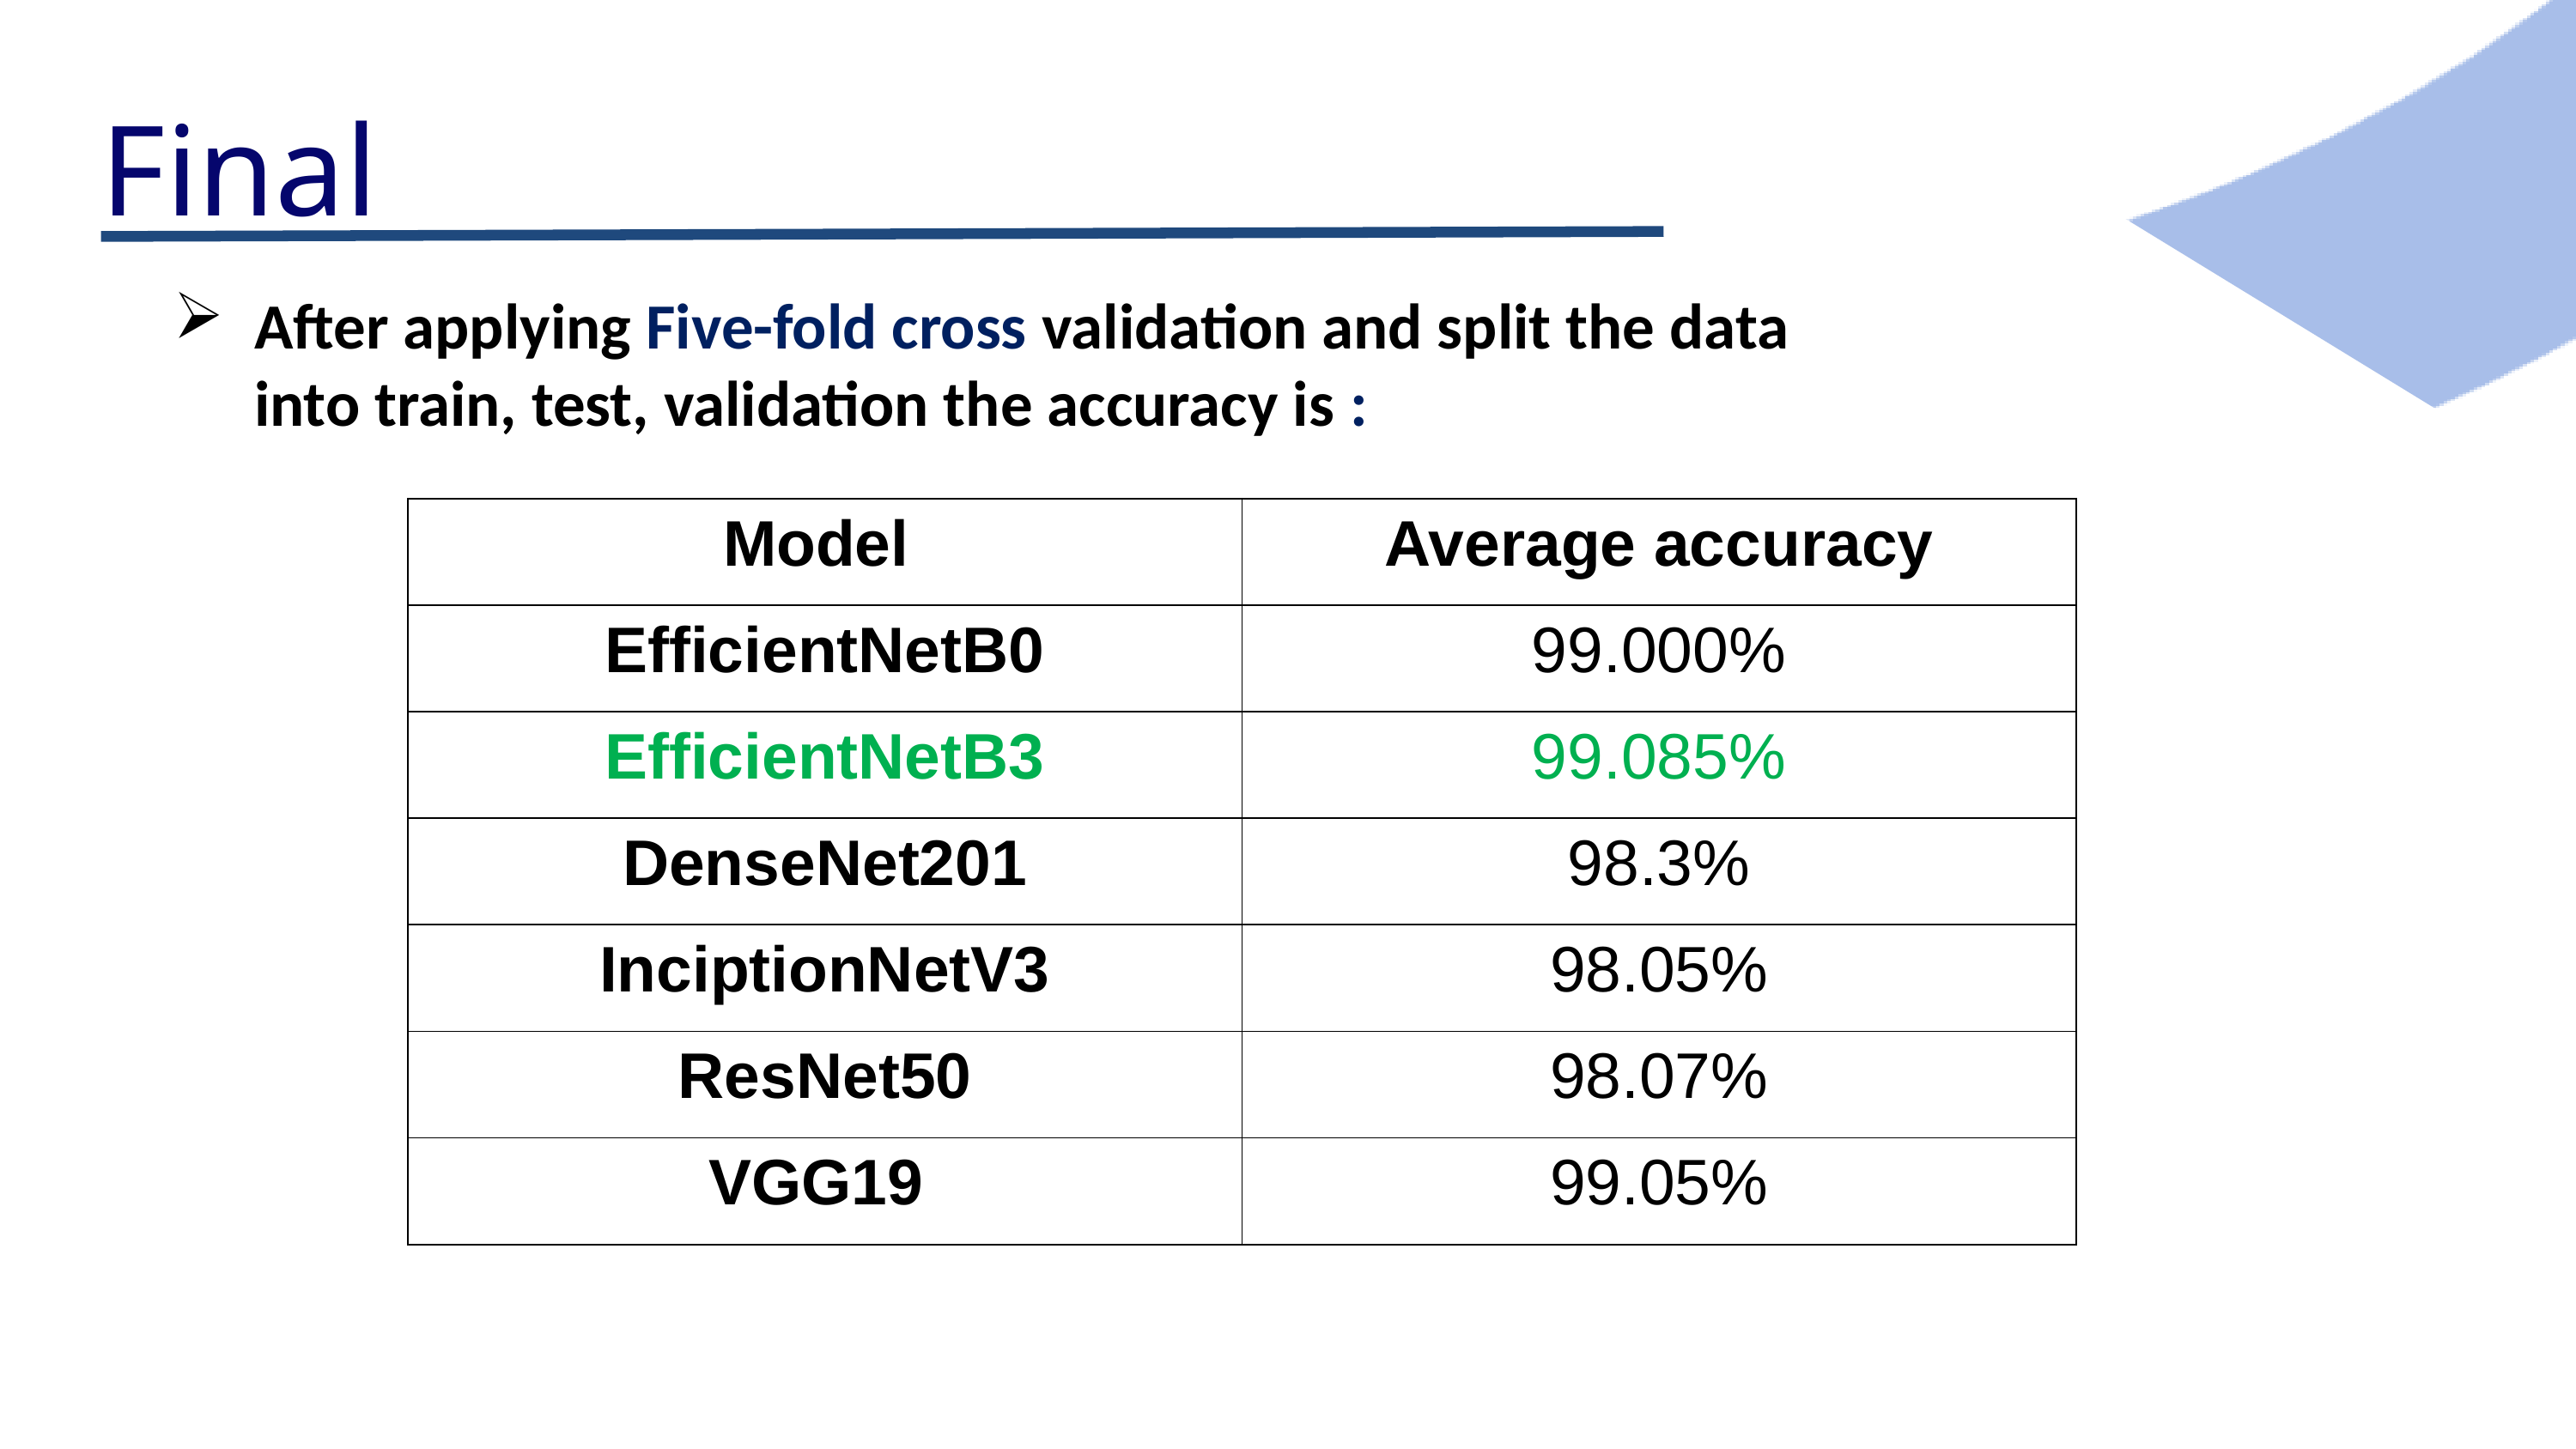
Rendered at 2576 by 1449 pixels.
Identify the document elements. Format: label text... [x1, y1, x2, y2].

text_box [100, 231, 1664, 237]
table_cell 98.05% [1242, 925, 2075, 1031]
table_cell VGG19 [409, 1138, 1242, 1244]
text_box After applying Five-fold cross validation and split the data into train, test, validation the accuracy is : [161, 277, 1857, 446]
table_cell InciptionNetV3 [409, 925, 1242, 1031]
table_cell 99.05% [1242, 1138, 2075, 1244]
table_header Model [409, 500, 1242, 604]
table_cell EfficientNetB3 [409, 712, 1242, 817]
table_cell 99.000% [1242, 606, 2075, 711]
table_cell 98.3% [1242, 819, 2075, 924]
table_cell ResNet50 [409, 1032, 1242, 1137]
text_box [1796, 0, 2576, 495]
table_header Average accuracy [1242, 500, 2075, 604]
table_cell EfficientNetB0 [409, 606, 1242, 711]
text_box Final [100, 65, 2029, 241]
table_cell 98.07% [1242, 1032, 2075, 1137]
table_cell 99.085% [1242, 712, 2075, 817]
table_cell DenseNet201 [409, 819, 1242, 924]
